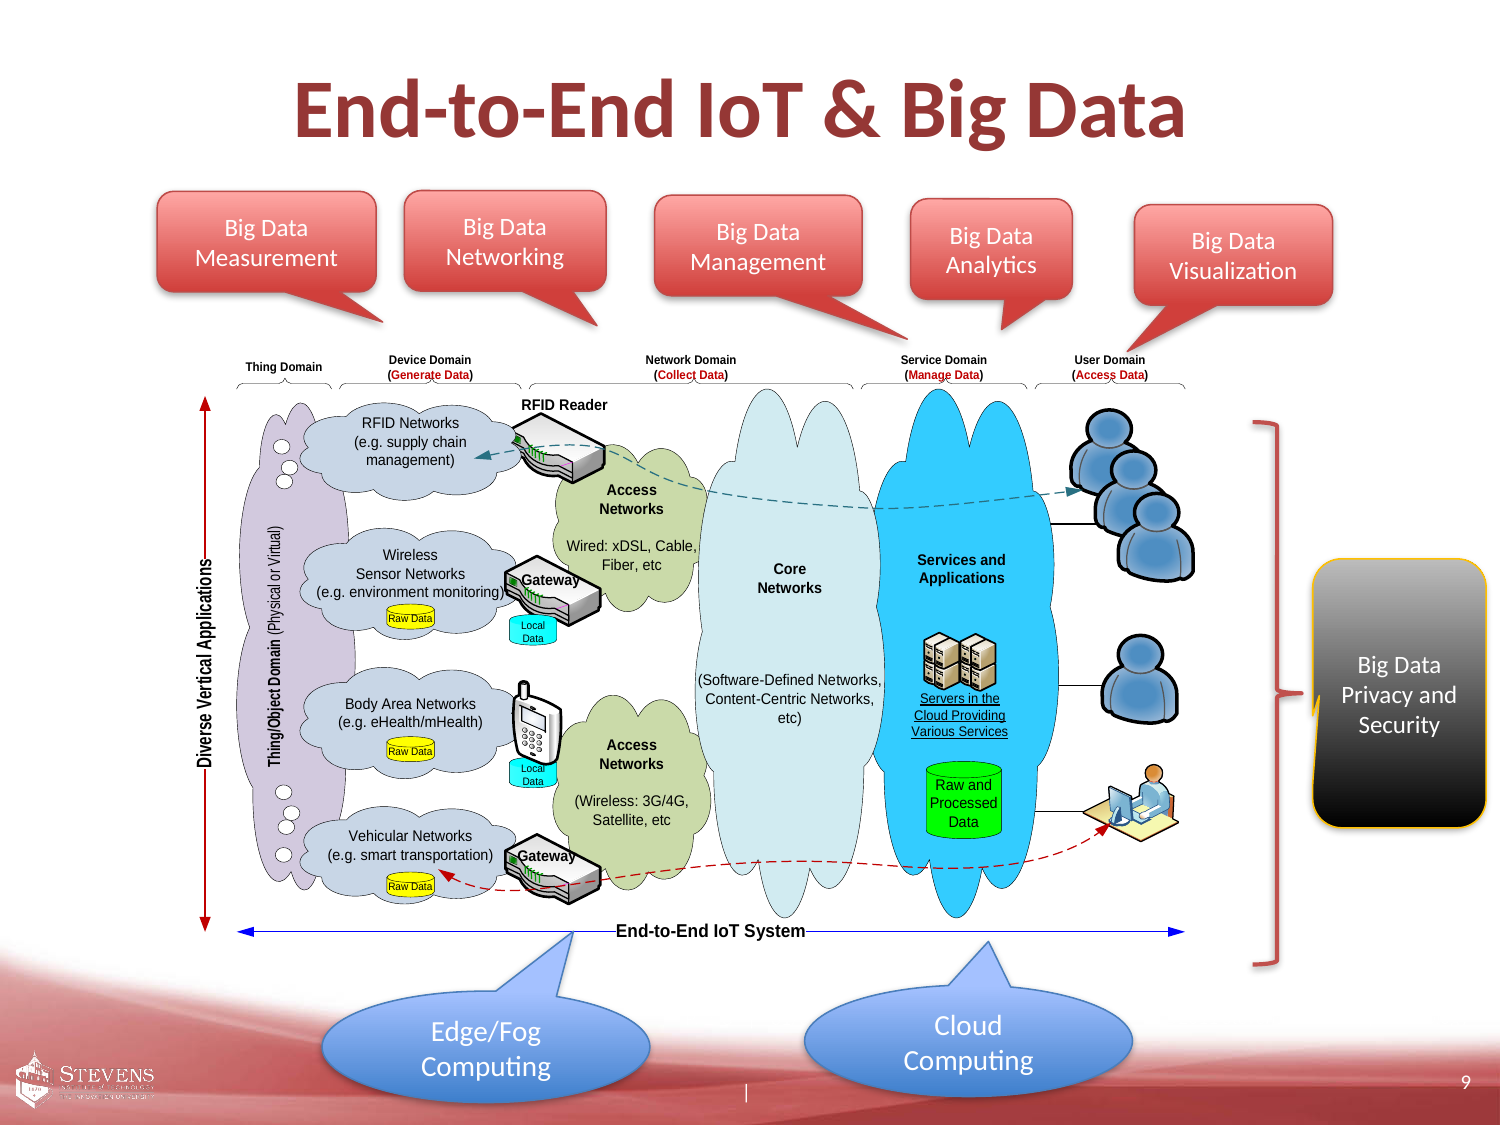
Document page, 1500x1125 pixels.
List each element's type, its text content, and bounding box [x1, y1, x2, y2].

title End-to-End IoT & Big Data [74, 32, 1426, 176]
picture [0, 0, 1500, 1125]
text_box Cloud Computing [803, 957, 1134, 1098]
text_box [1252, 420, 1304, 967]
text_box Big Data Analytics [909, 197, 1074, 265]
text_box Big Data Networking [403, 189, 607, 265]
text_box Big Data Privacy and Security [1311, 558, 1487, 829]
text_box Big Data Measurement [156, 190, 377, 293]
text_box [184, 266, 1206, 950]
text_box Big Data Visualization [1133, 203, 1334, 310]
text_box Big Data Management [653, 194, 863, 265]
slide_number 9 [1381, 1051, 1487, 1112]
text_box Edge/Fog Computing [321, 957, 651, 1104]
